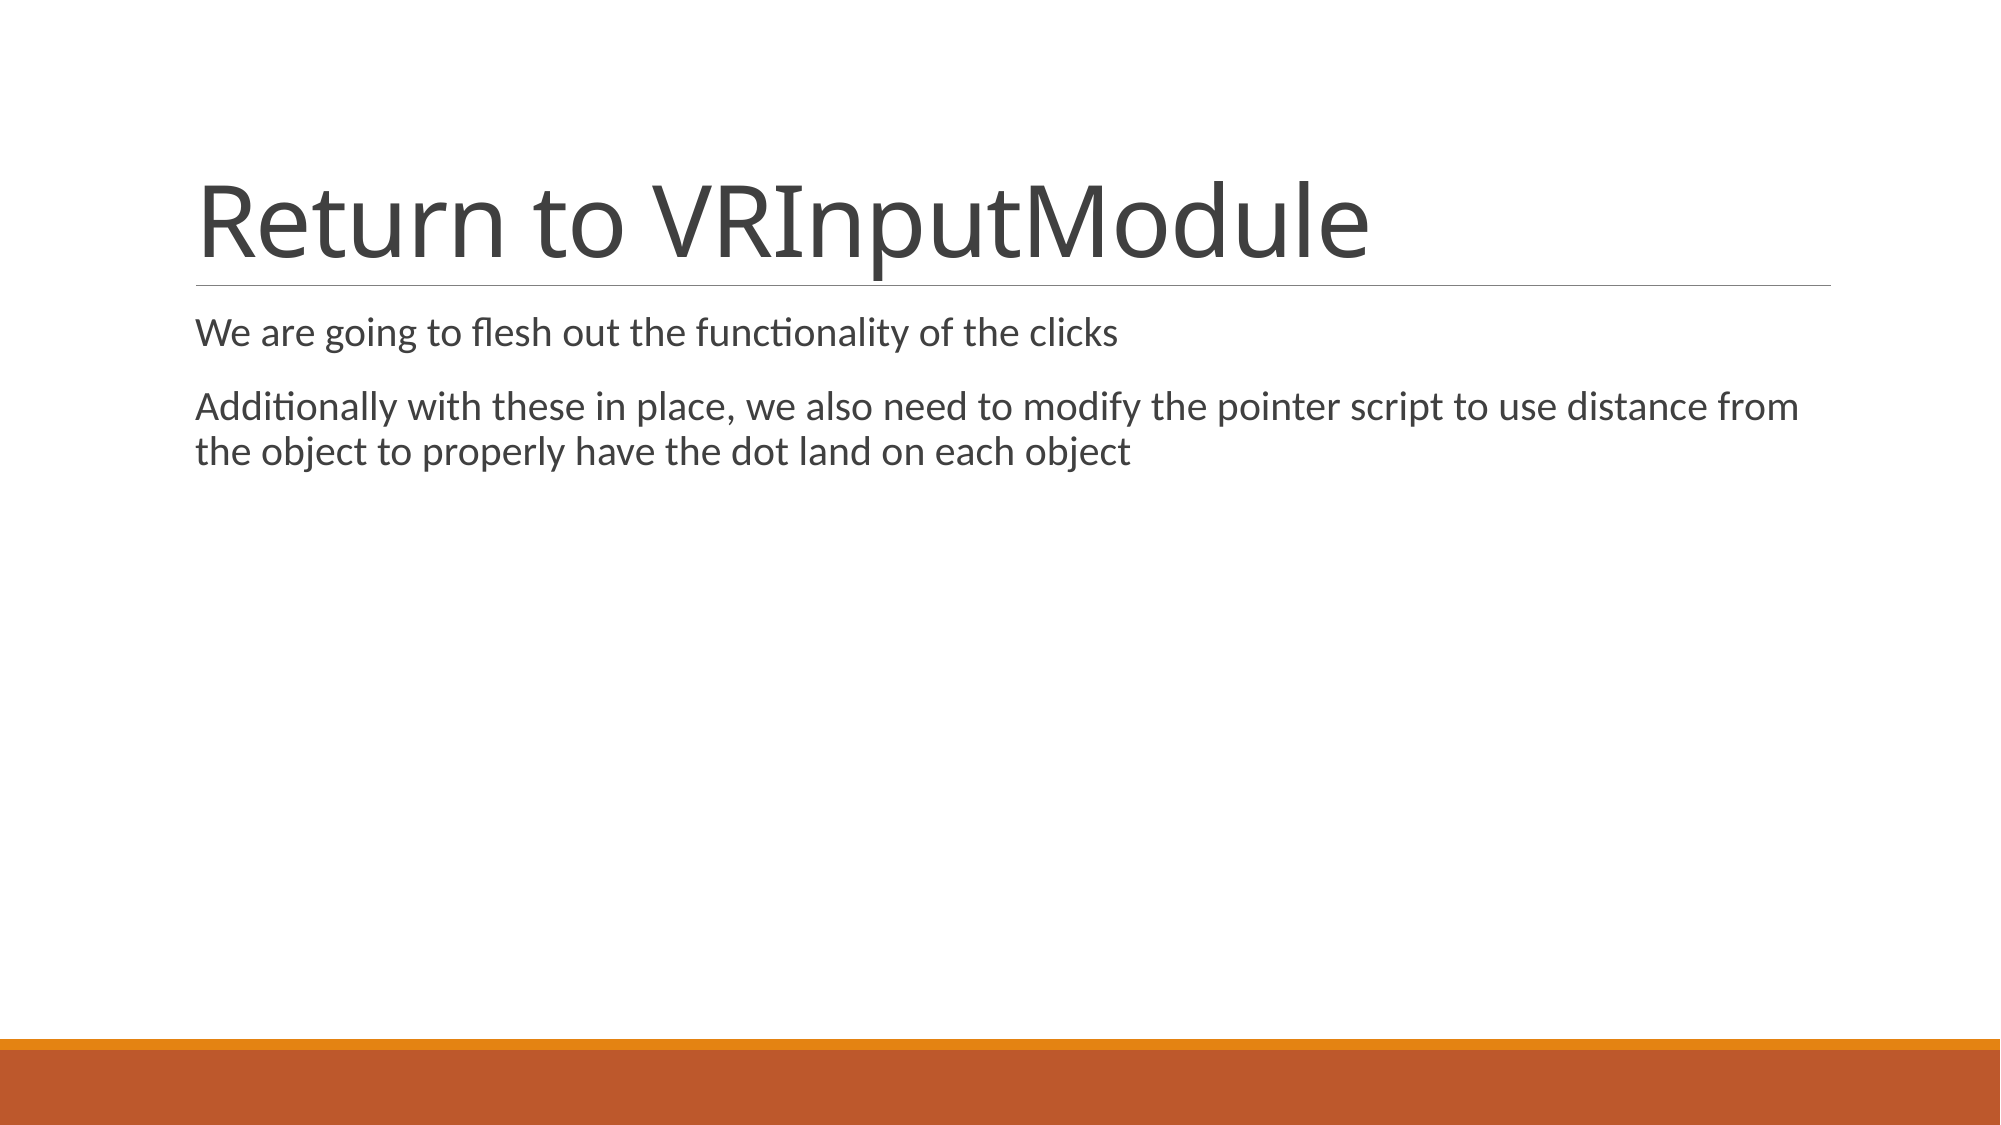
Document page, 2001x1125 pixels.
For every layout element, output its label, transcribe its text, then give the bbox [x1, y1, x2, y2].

list We are going to flesh out the functionality of the clicks Additionally with these in place, we also need to modify the pointer script to use distance from the object to properly have the dot land on each object [180, 302, 1830, 963]
title Return to VRInputModule [180, 47, 1830, 285]
